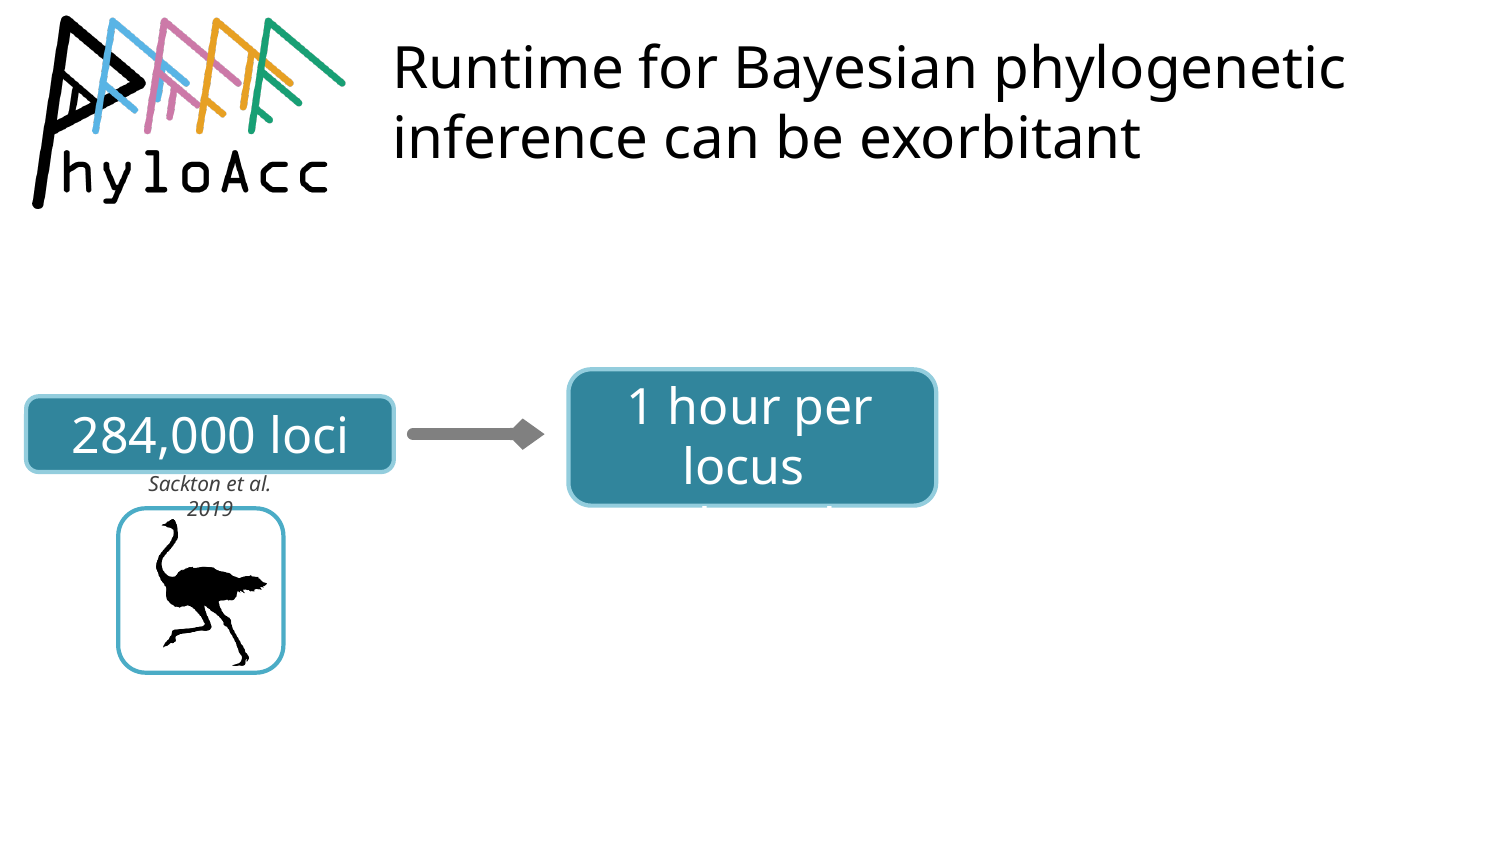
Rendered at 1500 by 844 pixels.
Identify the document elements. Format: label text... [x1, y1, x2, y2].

text_box [268, 528, 286, 673]
text_box 1 hour per locus (4 threads) [561, 366, 939, 562]
picture [31, 14, 347, 210]
picture [155, 519, 267, 666]
title Runtime for Bayesian phylogenetic inference can be exorbitant [377, 18, 1397, 182]
text_box Sackton et al. 2019 [110, 462, 310, 528]
text_box [116, 528, 263, 675]
text_box [23, 400, 27, 469]
text_box 284,000 loci [27, 396, 393, 472]
